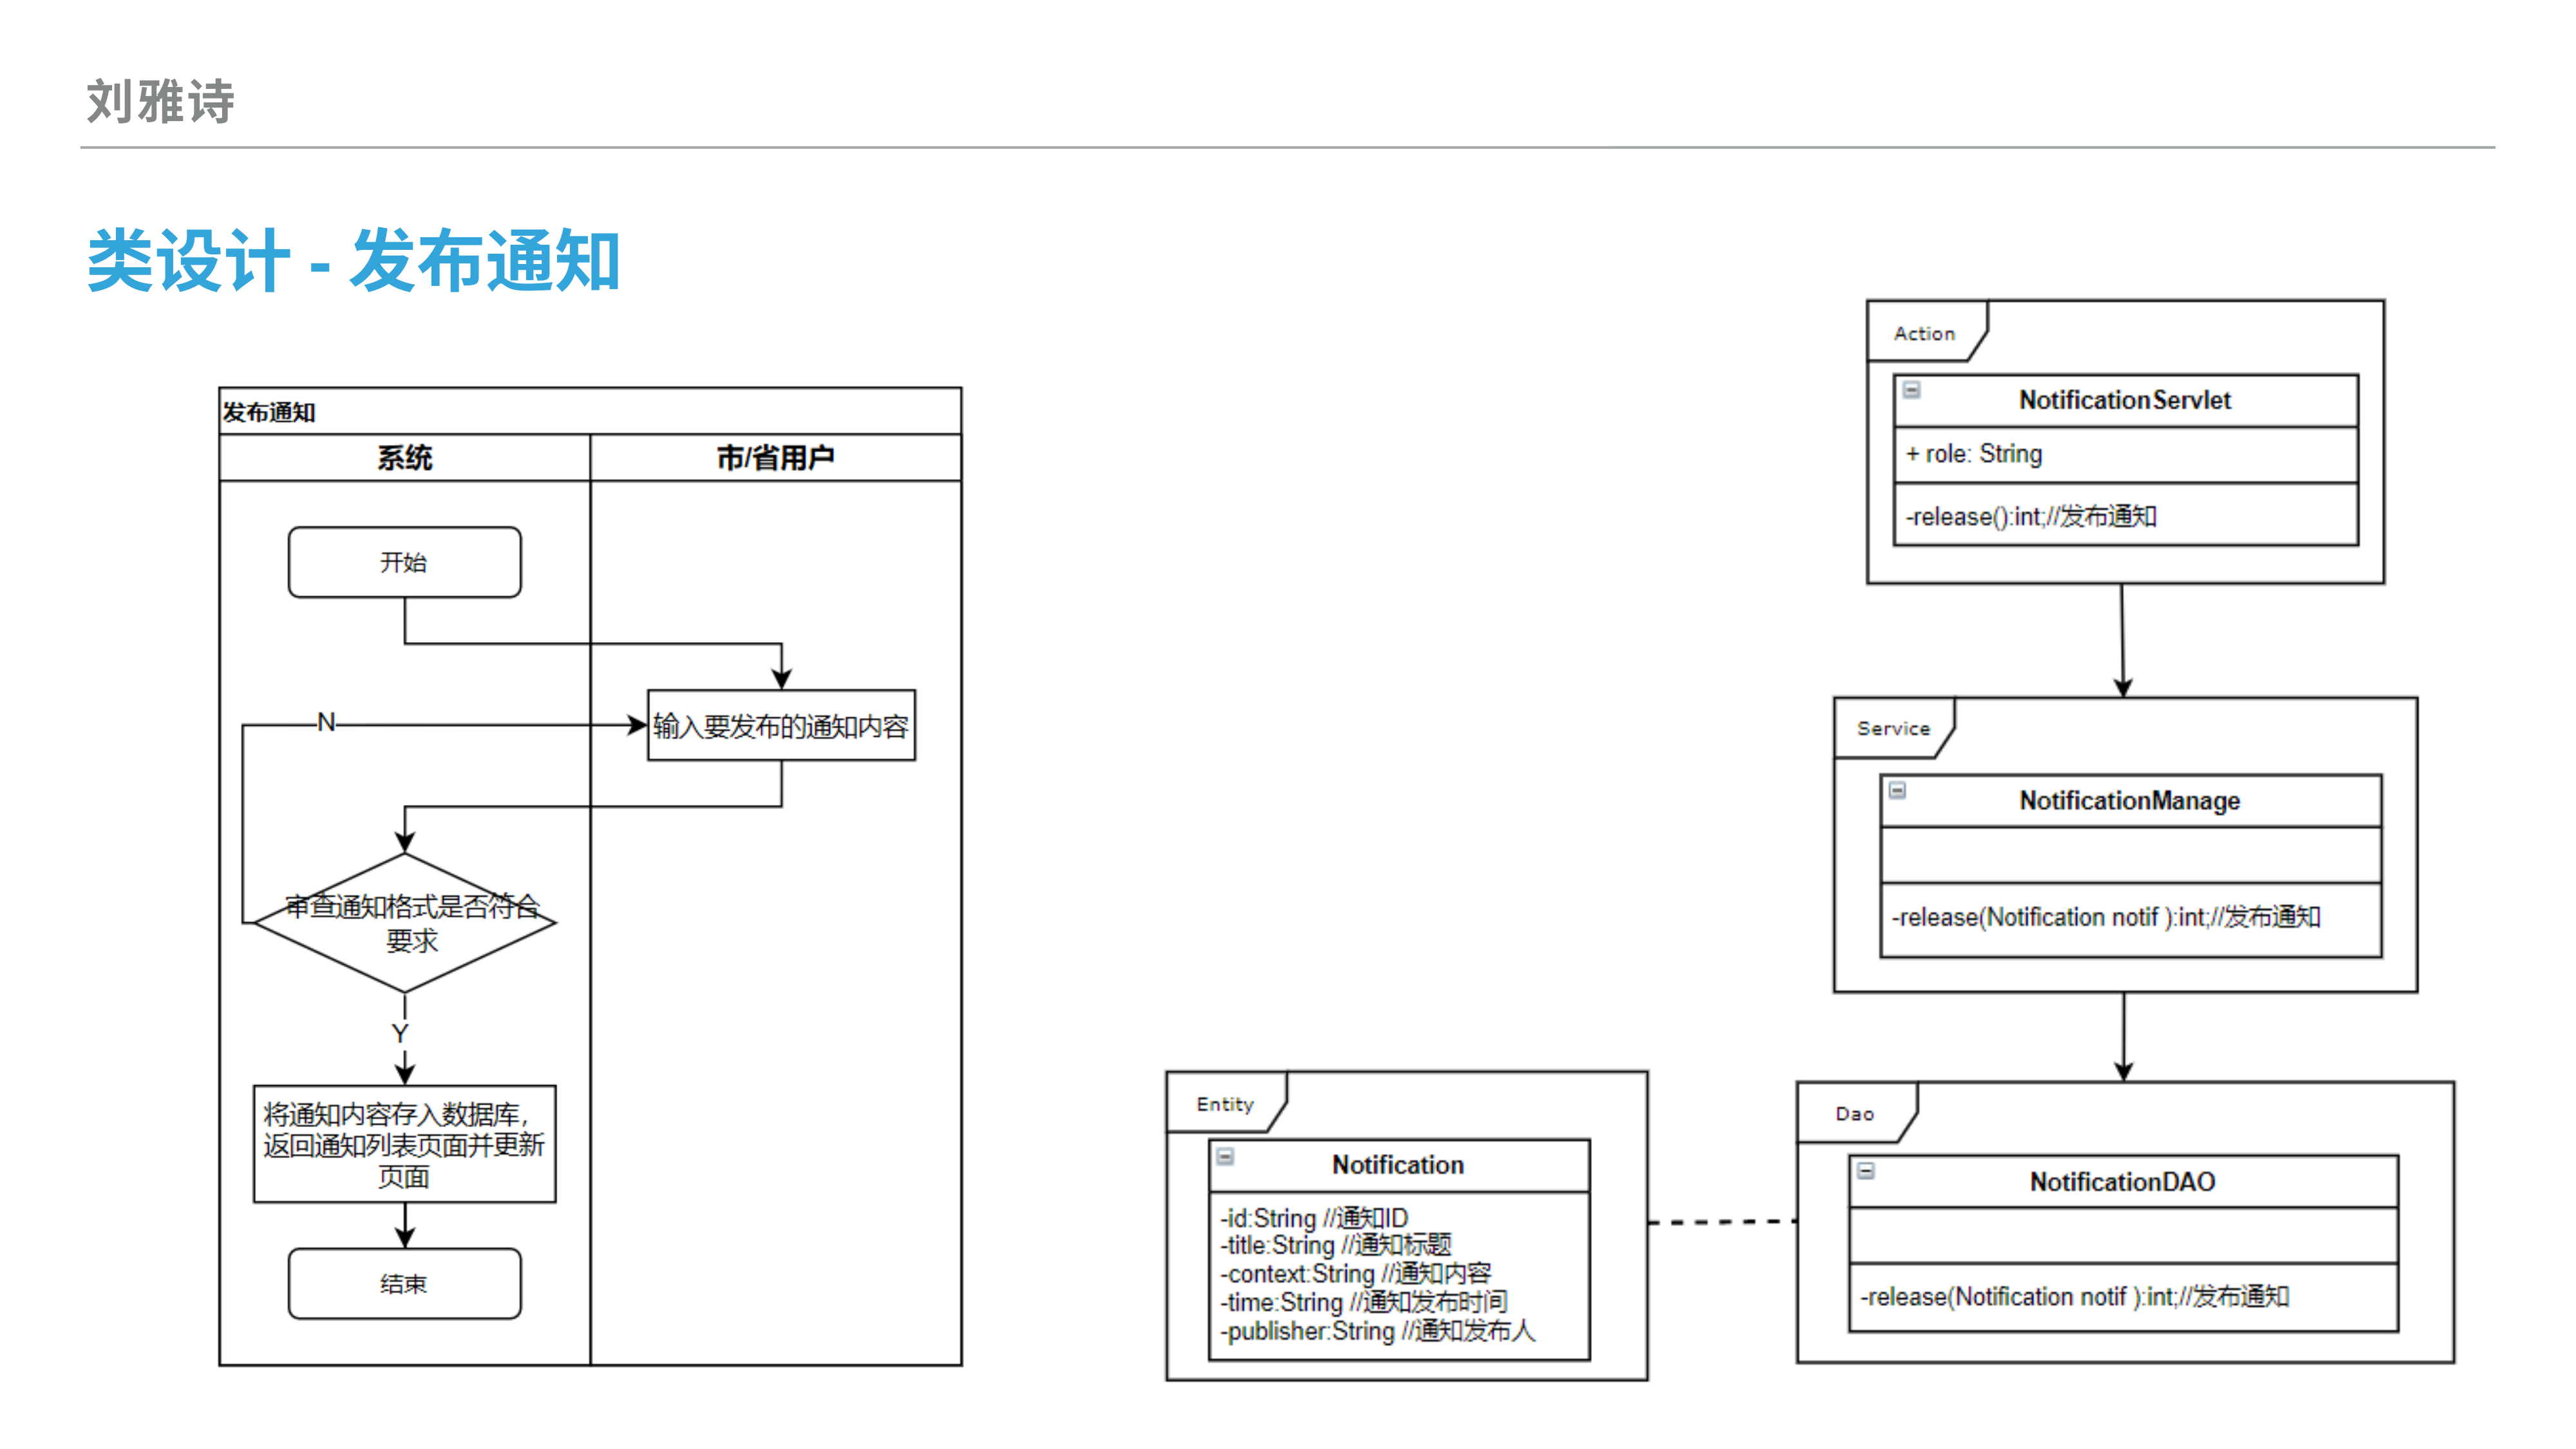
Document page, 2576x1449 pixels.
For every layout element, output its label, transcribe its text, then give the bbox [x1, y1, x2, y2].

title 类设计-发布通知 [80, 227, 2496, 336]
picture [151, 334, 1012, 1427]
picture [1148, 253, 2468, 1402]
list 刘雅诗 [80, 76, 2295, 135]
